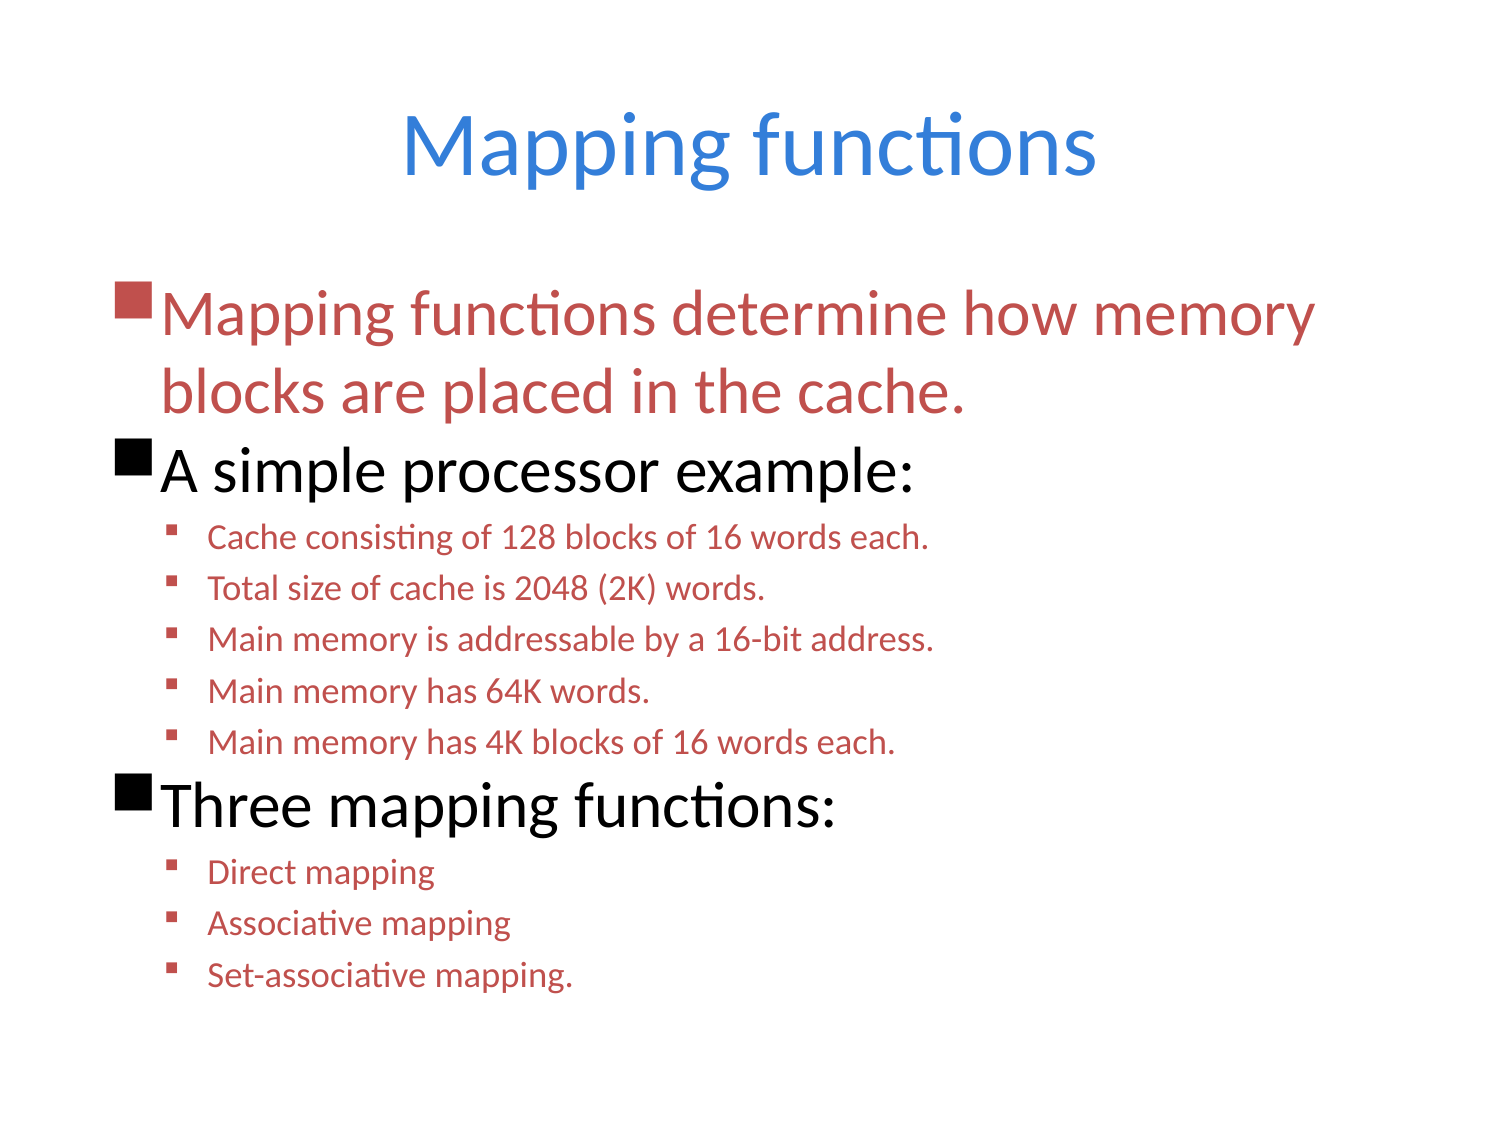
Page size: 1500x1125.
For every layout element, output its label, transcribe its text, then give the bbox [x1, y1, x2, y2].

text_box Mapping functions determine how memory blocks are placed in the cache. A simple processor example: Cache consisting of 128 blocks of 16 words each. Total size of cache is 2048 (2K) words. Main memory is addressable by a 16-bit address. Main memory has 64K words. Main memory has 4K blocks of 16 words each. Three mapping functions: Direct mapping Associative mapping Set-associative mapping. [75, 262, 1425, 1005]
text_box Mapping functions [75, 45, 1425, 233]
